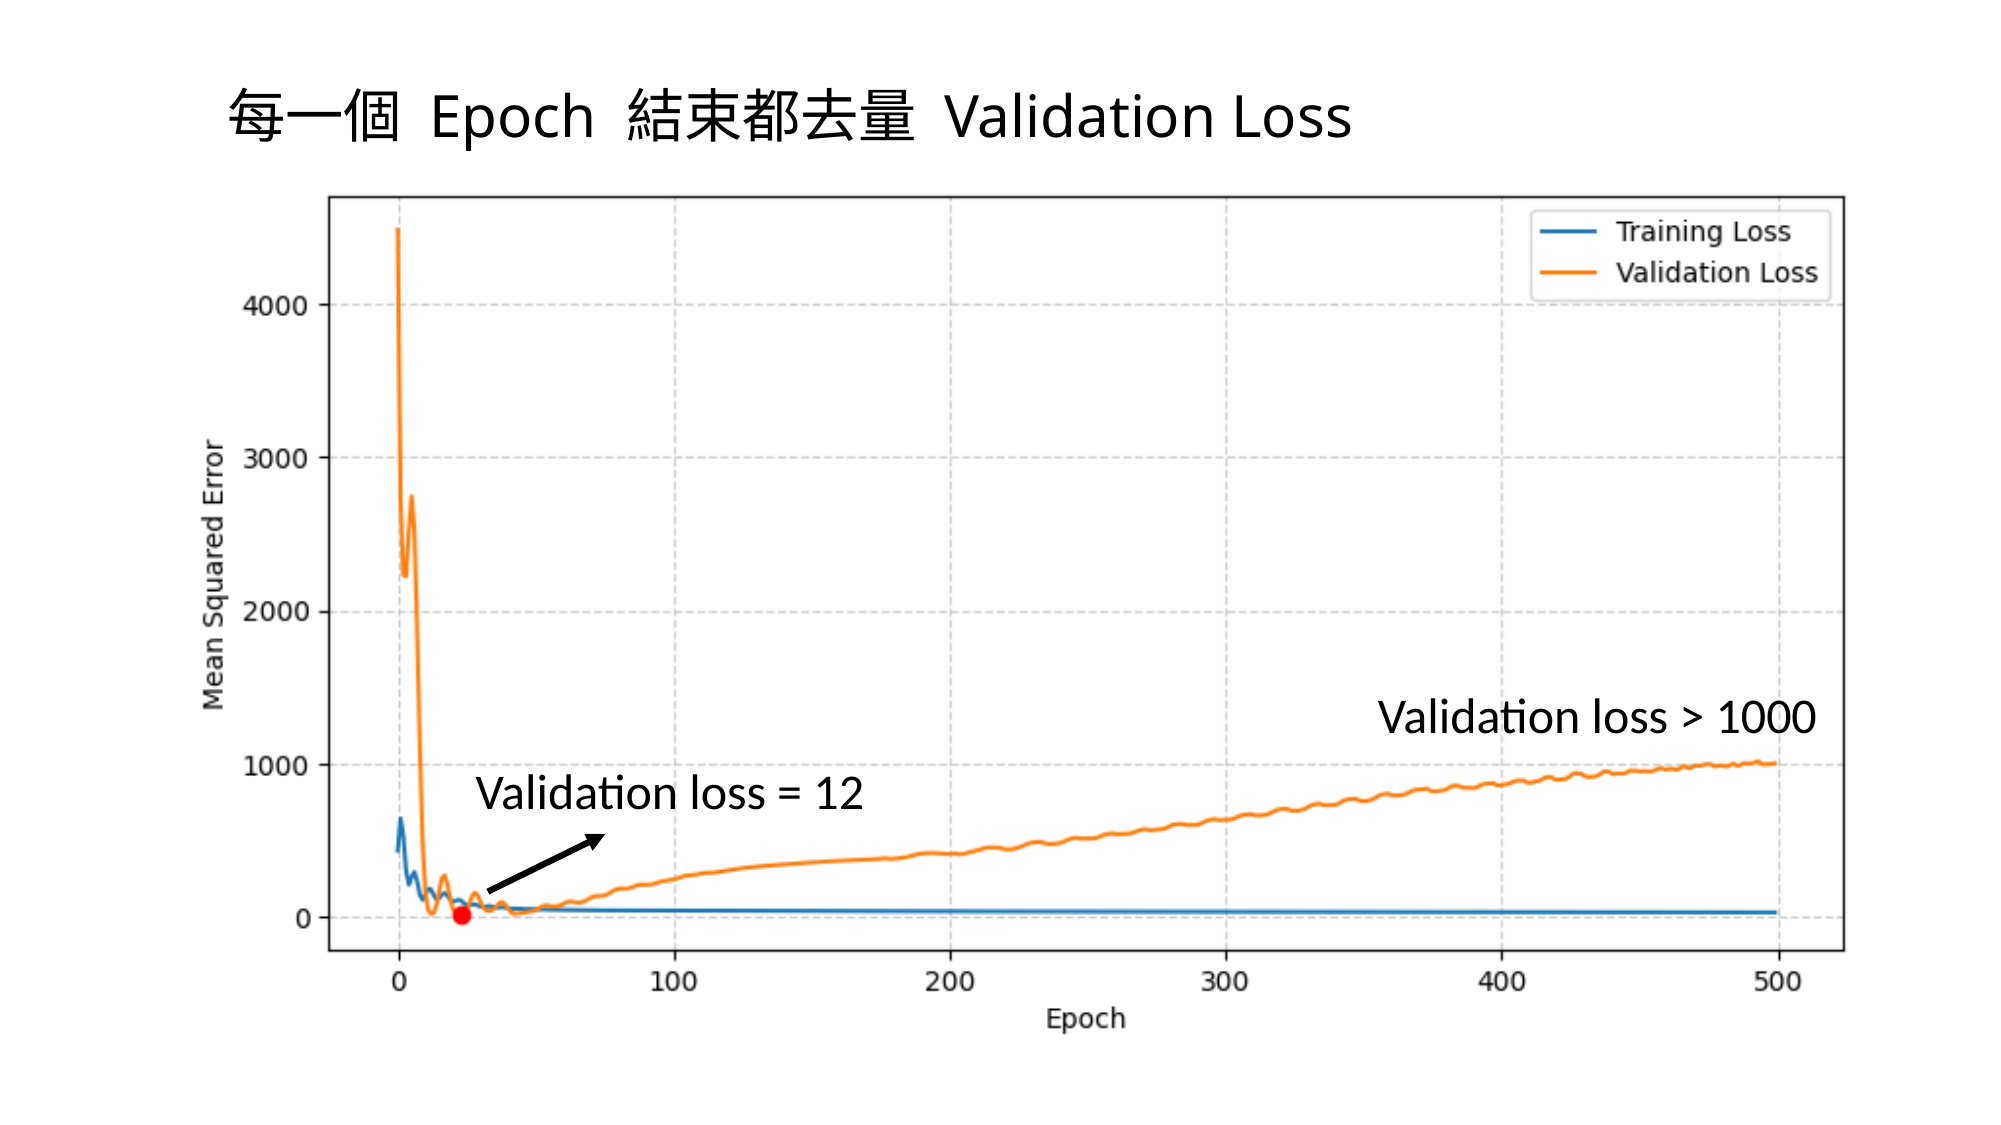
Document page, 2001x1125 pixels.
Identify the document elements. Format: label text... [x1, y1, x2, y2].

picture [184, 177, 1863, 1054]
text_box 每一個 Epoch 結束都去量 Validation Loss [212, 71, 1421, 157]
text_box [460, 751, 939, 892]
